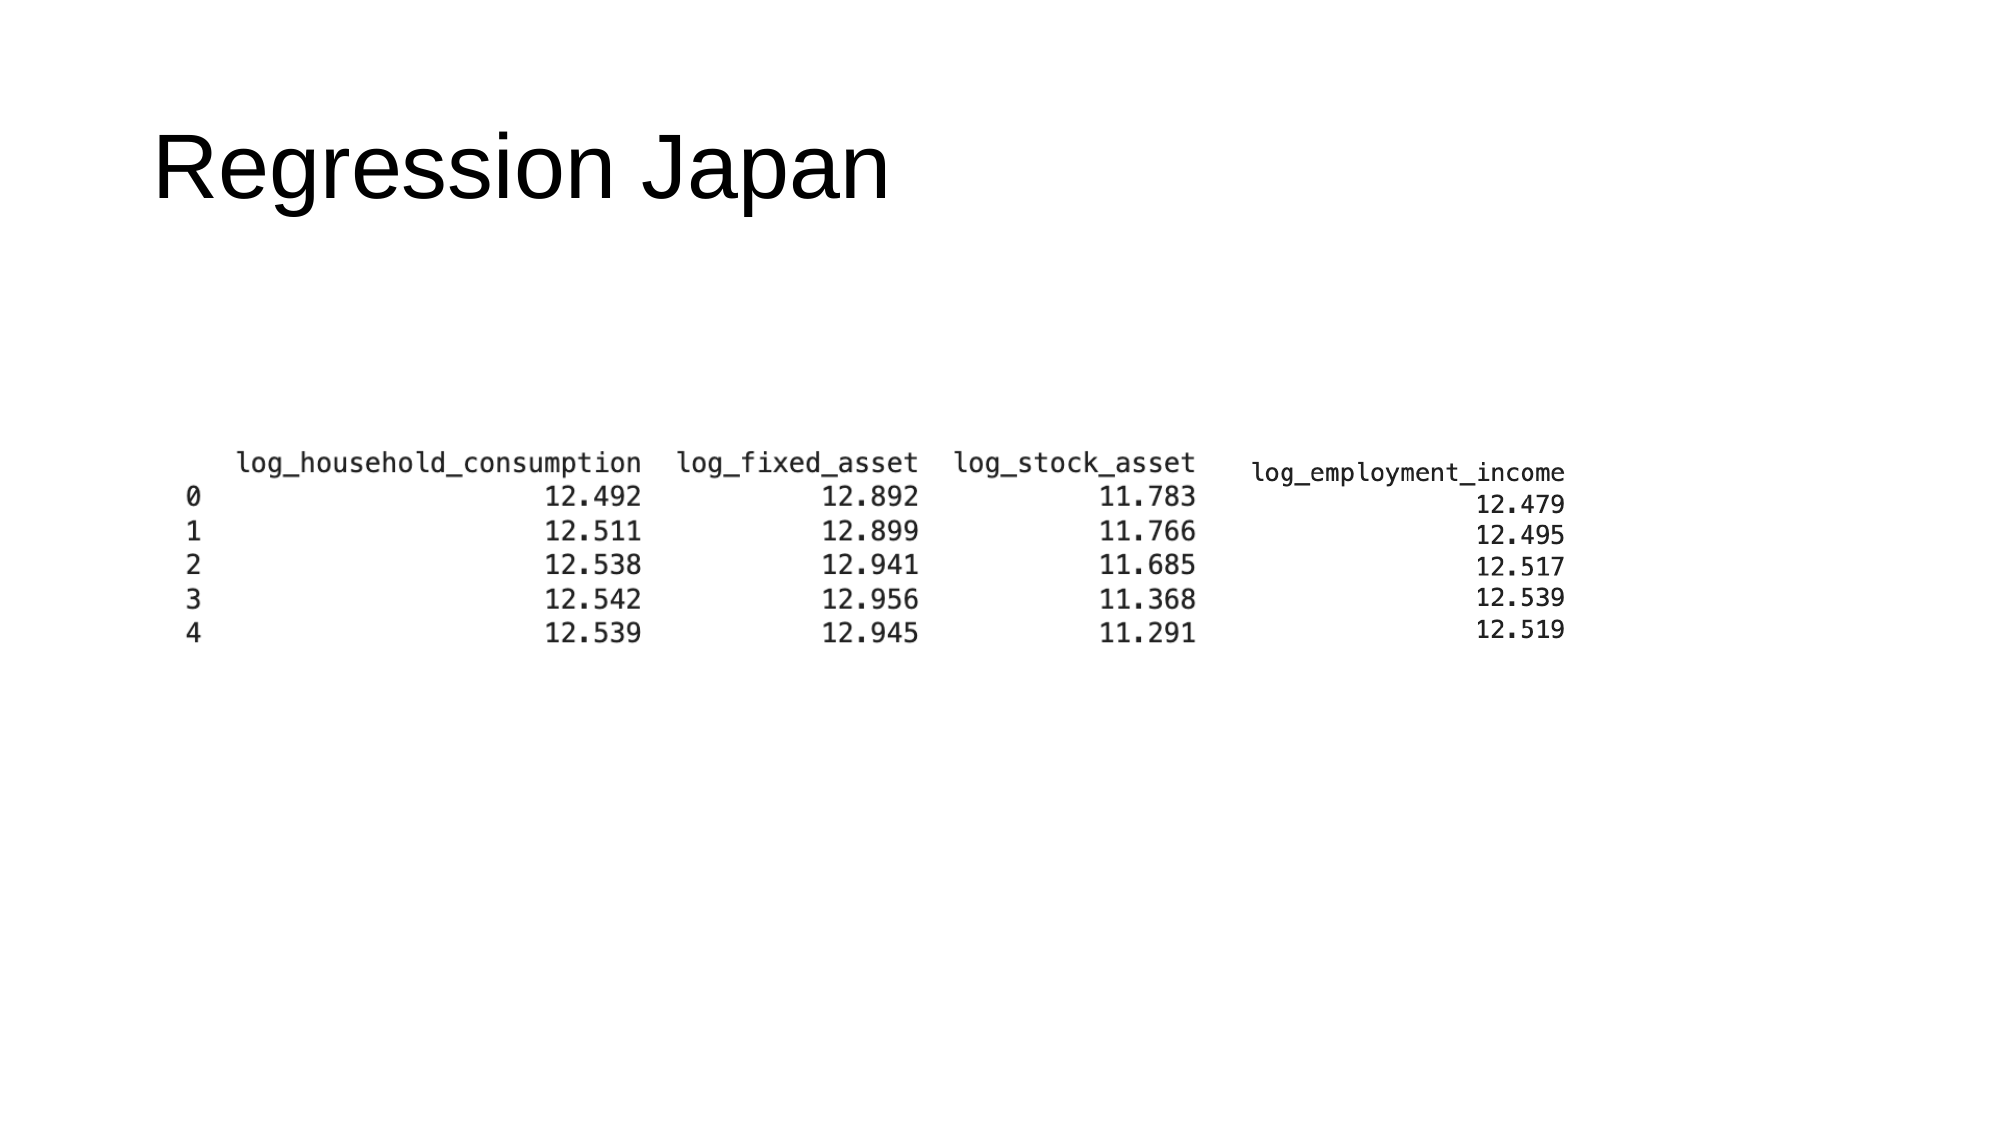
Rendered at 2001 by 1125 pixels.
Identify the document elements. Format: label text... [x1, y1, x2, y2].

picture [167, 447, 1215, 678]
title Regression Japan [137, 59, 1863, 278]
picture [1240, 447, 1624, 654]
